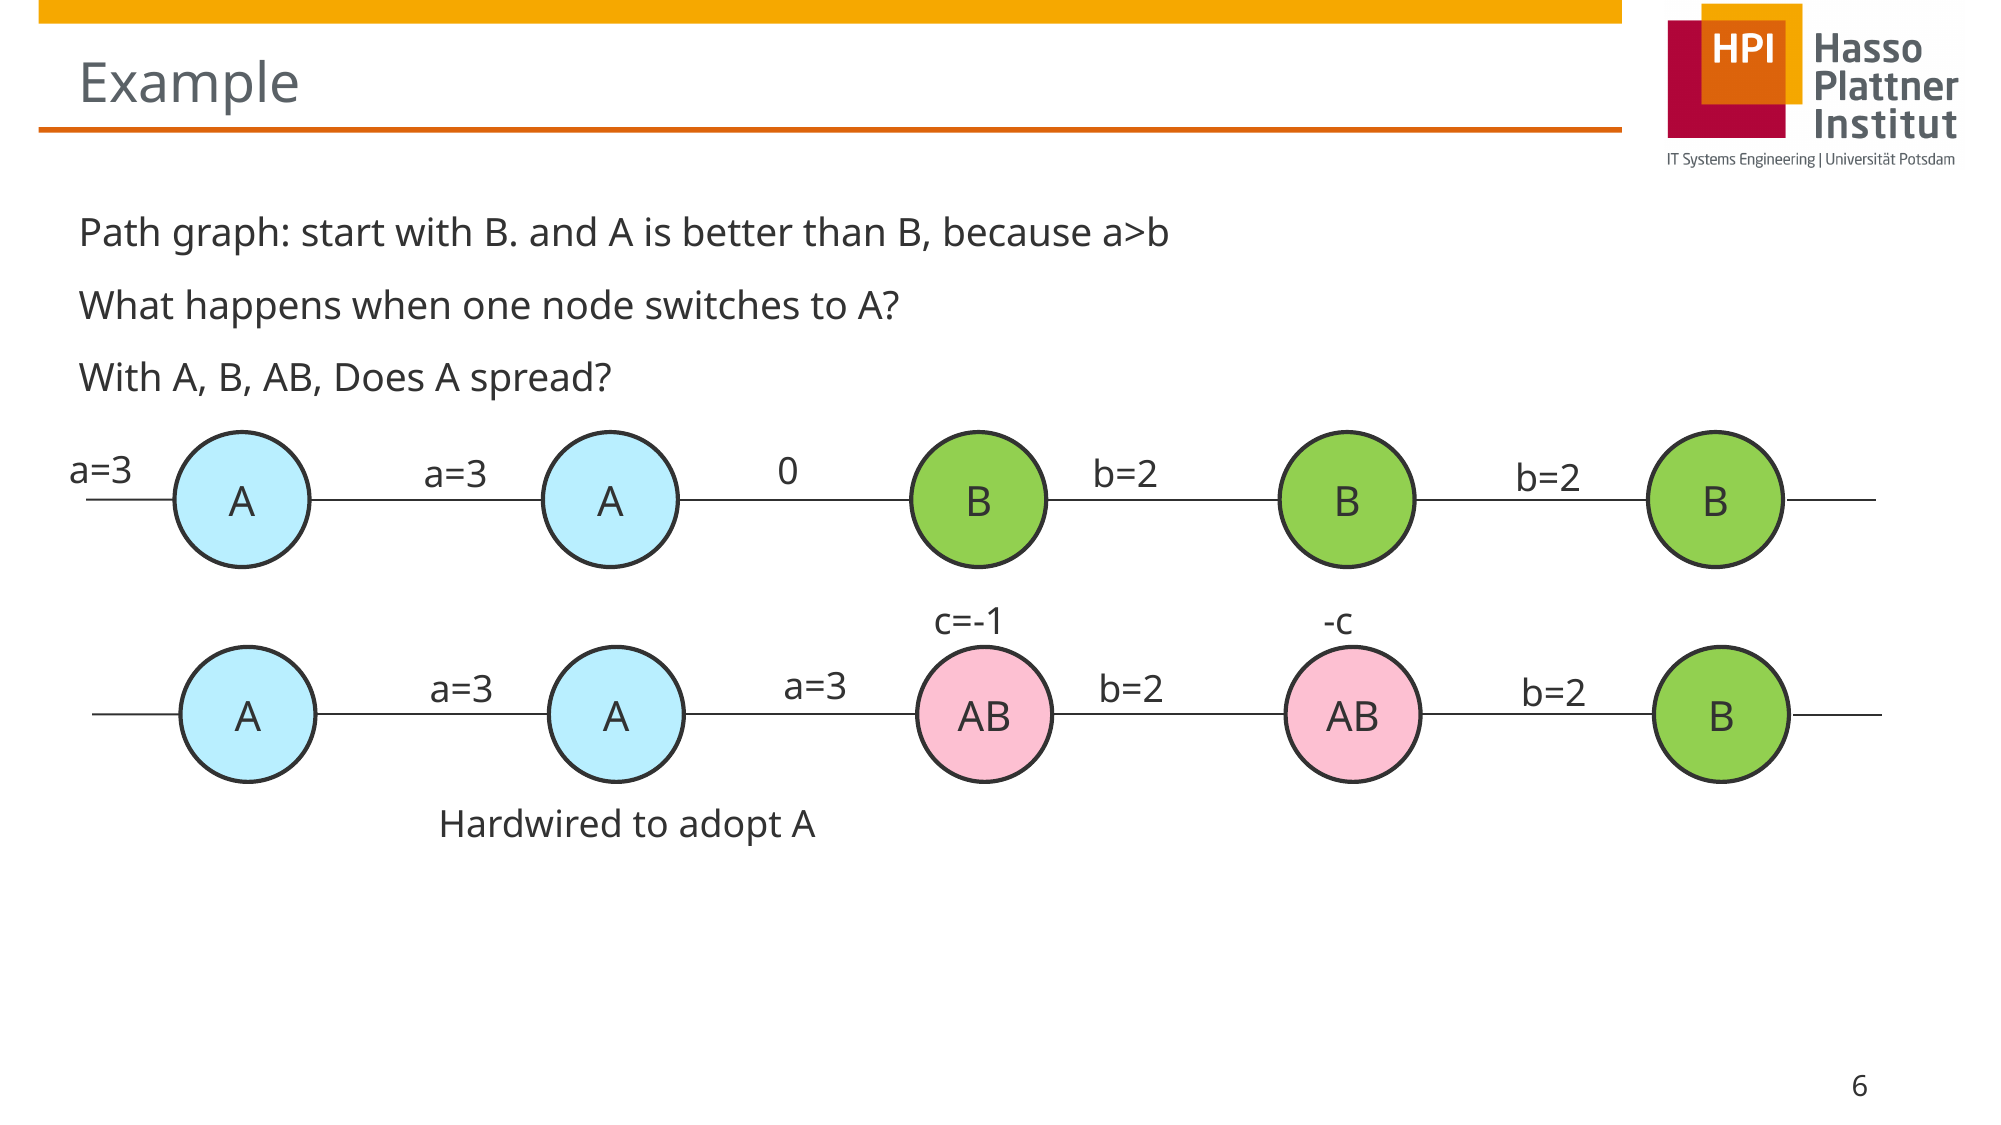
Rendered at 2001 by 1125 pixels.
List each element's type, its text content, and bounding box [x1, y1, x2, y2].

text_box B [909, 429, 1049, 570]
text_box b=2 [1520, 668, 1566, 713]
list Path graph: start with B. and A is better than B, because a>b What happens when one node switches to A? With A, B, AB, Does A spread? [78, 199, 1961, 397]
text_box AB [1283, 644, 1423, 784]
text_box A [540, 429, 680, 570]
text_box 0 [777, 447, 812, 497]
picture [1664, 0, 1965, 170]
text_box -c [1323, 597, 1369, 644]
text_box b=2 [1098, 665, 1268, 712]
text_box Hardwired to adopt A [423, 792, 871, 853]
text_box b=2 [1514, 453, 1561, 498]
text_box A [546, 644, 686, 784]
text_box b=2 [1092, 450, 1262, 497]
title Example [78, 23, 1583, 115]
text_box a=3 [68, 445, 104, 495]
text_box B [1277, 429, 1417, 570]
text_box A [172, 429, 312, 570]
text_box a=3 [423, 450, 459, 498]
text_box c=-1 [933, 597, 1036, 635]
slide_number 6 [1834, 1064, 1961, 1107]
text_box AB [915, 644, 1055, 784]
text_box a=3 [783, 662, 818, 712]
text_box B [1645, 429, 1786, 570]
text_box B [1651, 644, 1792, 784]
text_box a=3 [429, 665, 464, 713]
text_box A [178, 644, 318, 784]
